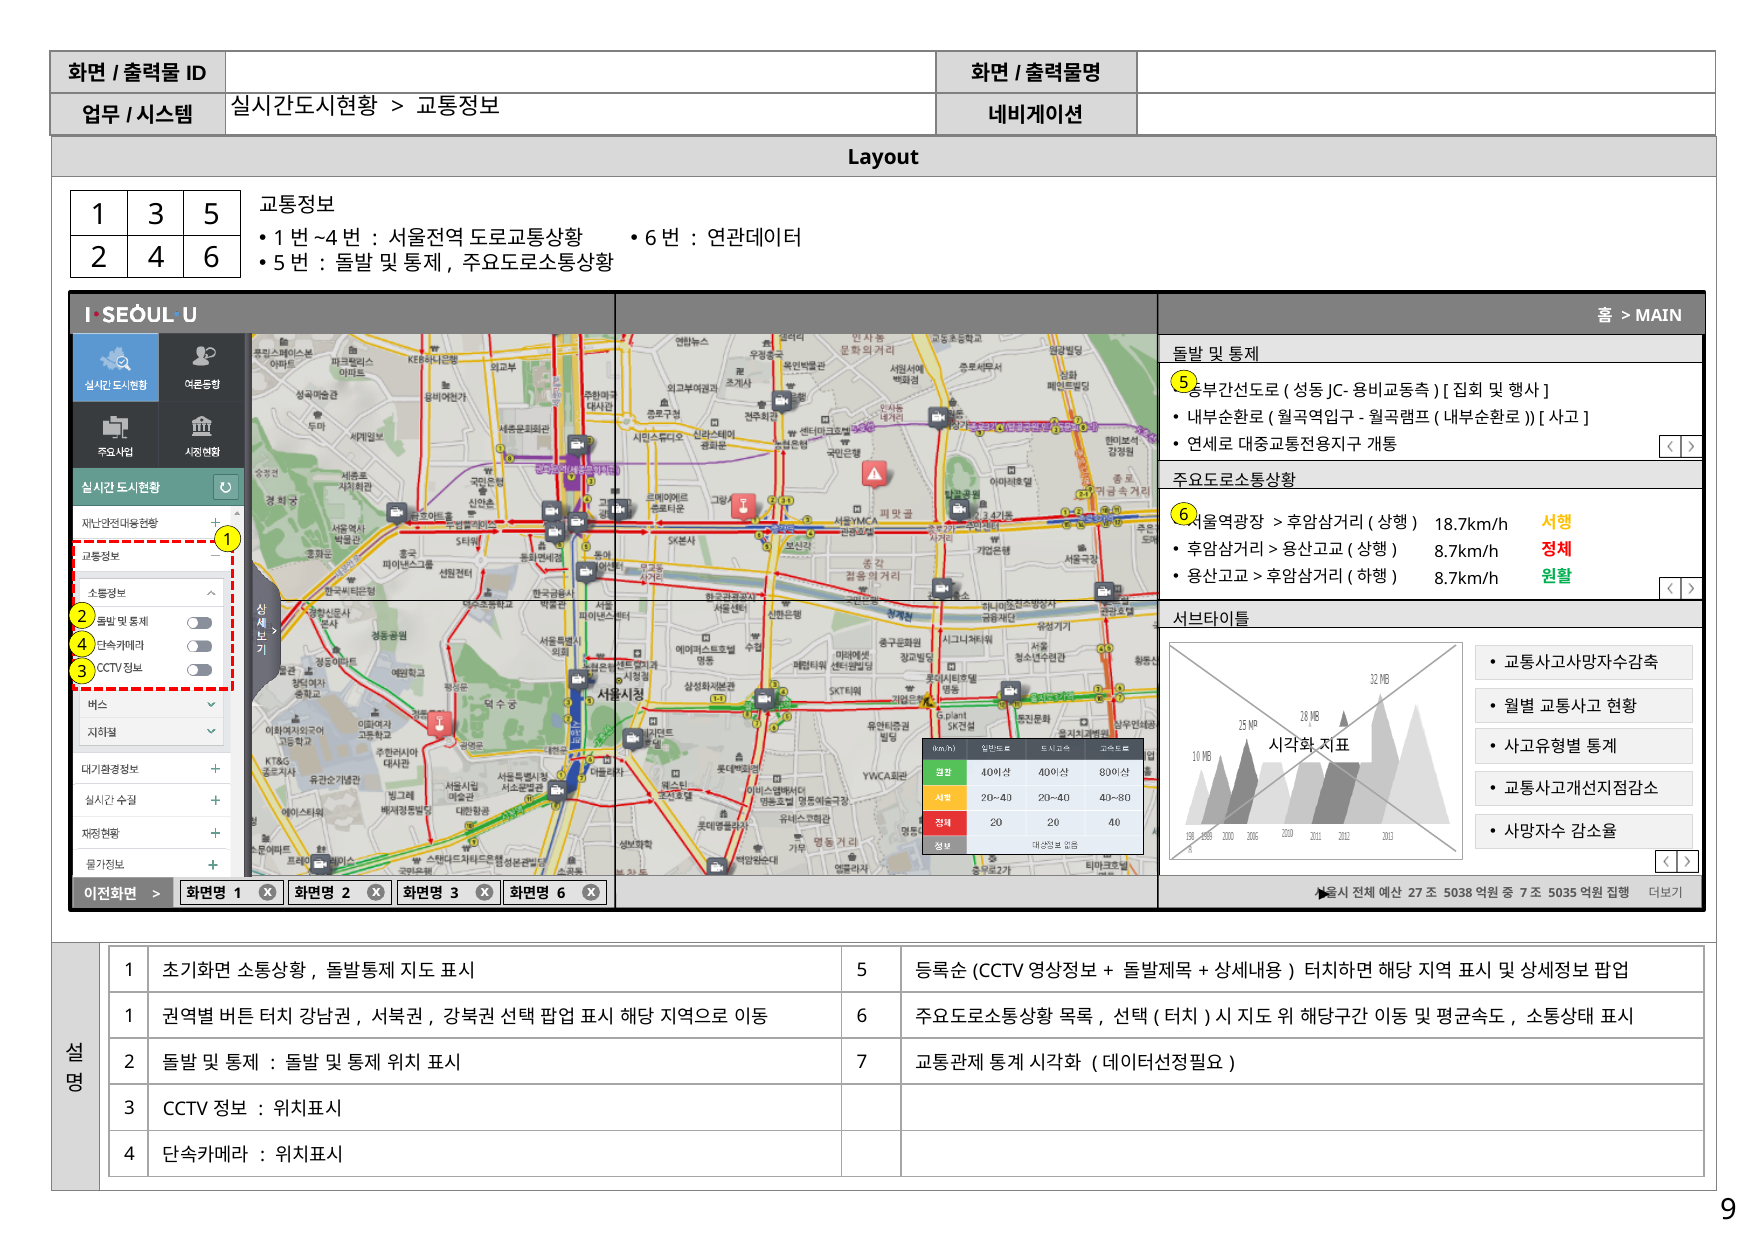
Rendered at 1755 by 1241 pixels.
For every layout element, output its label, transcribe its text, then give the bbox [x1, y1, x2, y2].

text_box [1158, 291, 1705, 599]
table_cell 2 [110, 1039, 147, 1083]
table_cell 단속카메라 : 위치표시 [149, 1131, 841, 1176]
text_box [1169, 641, 1699, 874]
table_cell 권역별 버튼 터치 강남권, 서북권, 강북권 선택 팝업 표시 해당 지역으로 이동 [149, 993, 841, 1037]
picture [72, 295, 314, 878]
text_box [1162, 612, 1705, 911]
table_cell 3 [110, 1085, 147, 1130]
text_box 1번~4번 : 서울전역 도로교통상황 5번 : 돌발 및 통제, 주요도로소통상황 [244, 217, 748, 282]
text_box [74, 783, 230, 817]
text_box 4 [126, 233, 181, 280]
table_cell 1 [110, 993, 147, 1037]
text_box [68, 612, 610, 911]
table_cell [902, 1085, 1703, 1130]
text_box 3 [1158, 601, 1705, 612]
table_cell 7 [842, 1039, 900, 1083]
text_box 3 [68, 298, 614, 885]
picture [921, 737, 1144, 854]
text_box 6 [181, 233, 242, 280]
table_header 등록순(CCTV영상정보+ 돌발제목+상세내용) 터치하면 해당 지역 표시 및 상세정보 팝업 [902, 947, 1703, 991]
table_cell 주요도로소통상황 목록, 선택(터치)시 지도 위 해당구간 이동 및 평균속도, 소통상태 표시 [902, 993, 1703, 1037]
table_cell [842, 1085, 900, 1130]
text_box 5 [181, 188, 242, 233]
table_cell 6 [842, 993, 900, 1037]
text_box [620, 612, 1153, 911]
table_cell CCTV정보 : 위치표시 [149, 1085, 841, 1130]
picture [1659, 577, 1703, 601]
table_cell 돌발 및 통제 : 돌발 및 통제 위치 표시 [149, 1039, 841, 1083]
text_box 실시간도시현황 > 교통정보 [215, 84, 516, 127]
text_box 2 [68, 233, 126, 280]
text_box 1 [68, 188, 126, 233]
text_box 3 [126, 188, 181, 233]
table_cell 4 [110, 1131, 147, 1176]
text_box 교통정보 [244, 183, 1704, 224]
table_cell 교통관제 통계 시각화 (데이터선정필요) [902, 1039, 1703, 1083]
table_header 초기화면 소통상황, 돌발통제 지도 표시 [149, 947, 841, 991]
table_cell [842, 1131, 900, 1176]
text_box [68, 291, 614, 599]
text_box 3 [616, 601, 1157, 612]
text_box 6번 : 연관데이터 [615, 217, 1365, 257]
table_cell [902, 1131, 1703, 1176]
picture [1659, 435, 1703, 459]
table_header 1 [110, 947, 147, 991]
table_header 5 [842, 947, 900, 991]
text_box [616, 291, 1157, 599]
